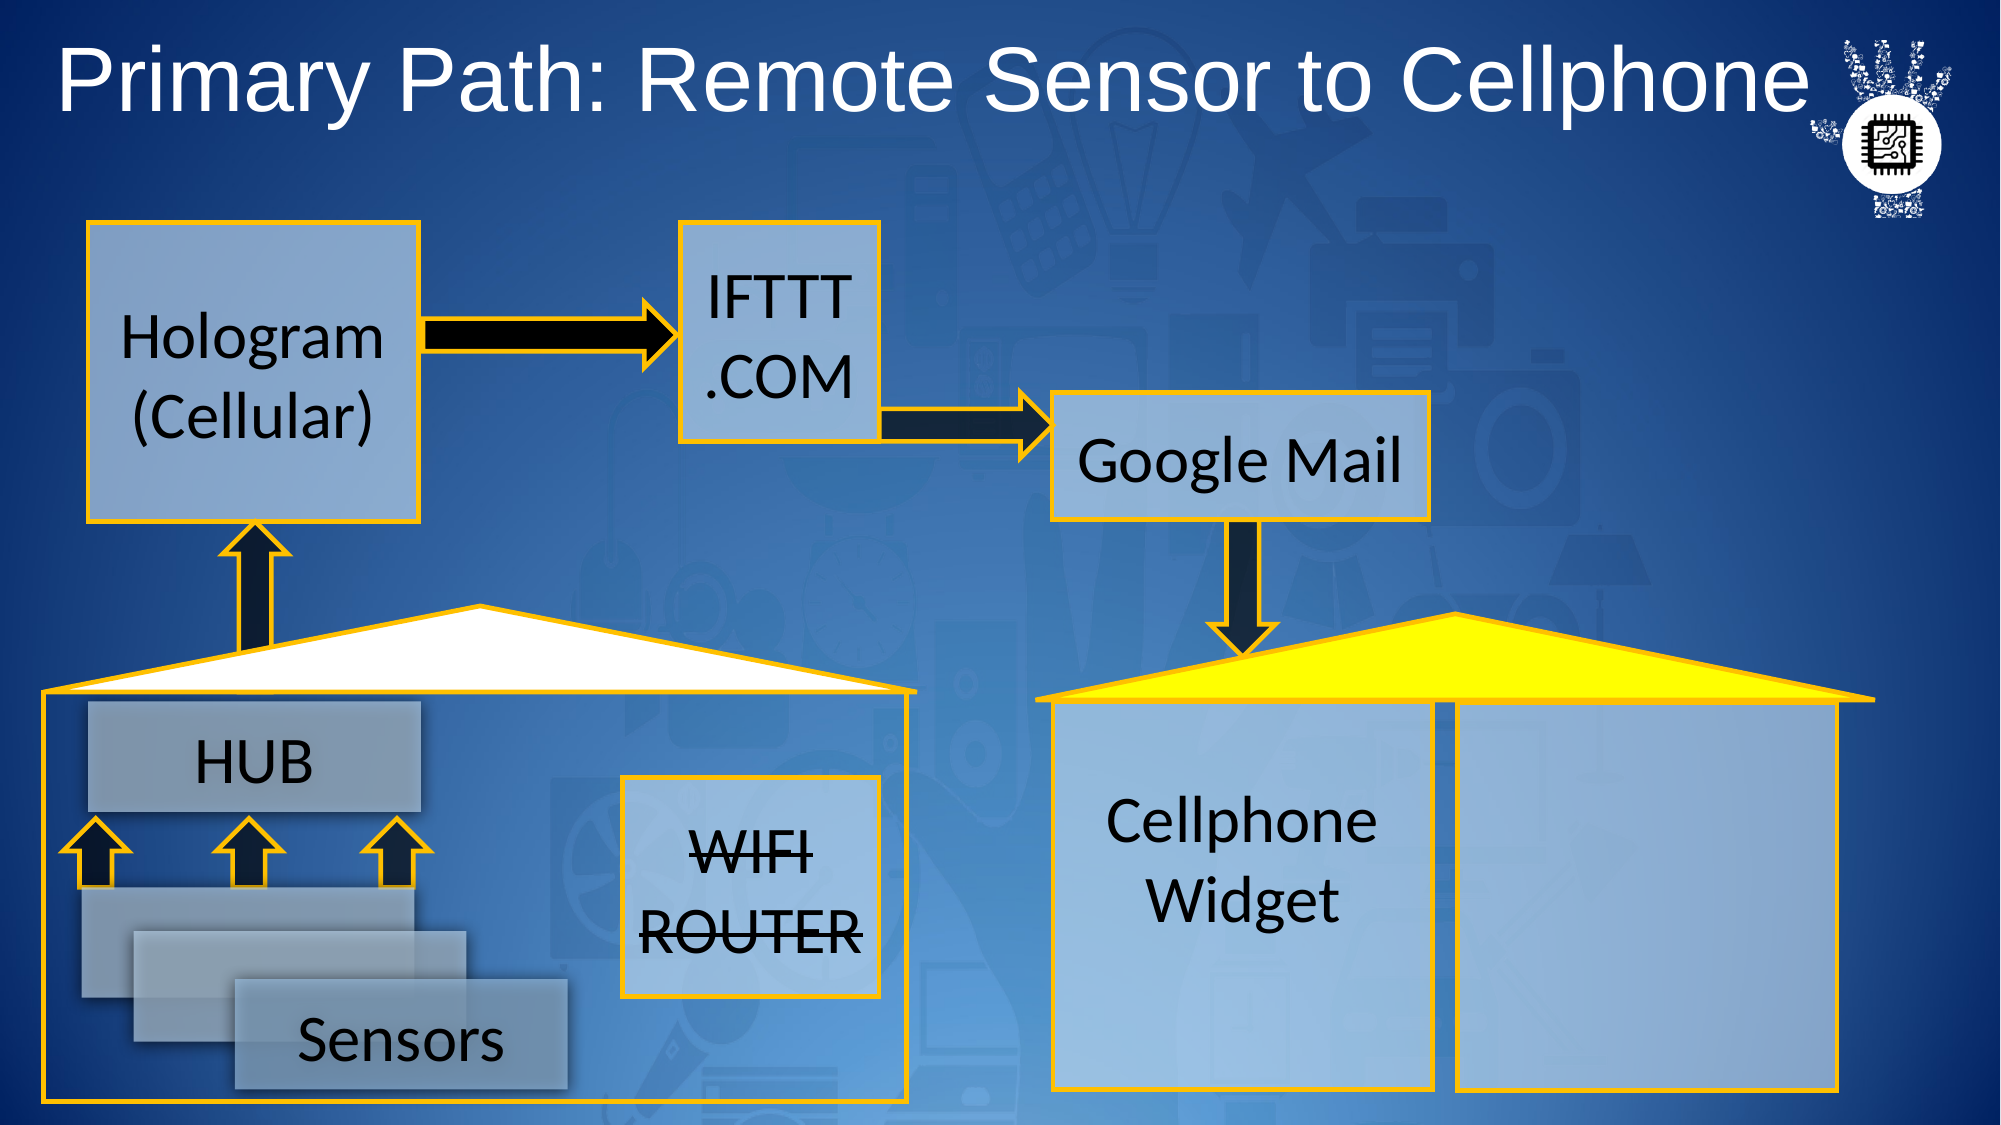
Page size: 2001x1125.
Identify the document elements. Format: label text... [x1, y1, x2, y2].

text_box [421, 299, 679, 370]
text_box Google Mail [1051, 392, 1430, 521]
text_box [1207, 518, 1278, 656]
title Primary Path: Remote Sensor to Cellphone [40, 2, 1849, 161]
text_box [220, 519, 291, 652]
text_box [878, 390, 1055, 461]
picture [0, 0, 2001, 1125]
text_box IFTTT .COM [679, 221, 880, 442]
text_box [1035, 612, 1876, 702]
text_box [43, 604, 918, 694]
text_box [1457, 702, 1838, 1092]
text_box Hologram (Cellular) [87, 221, 419, 522]
text_box [42, 691, 907, 1102]
text_box Cellphone Widget [1052, 702, 1434, 1091]
